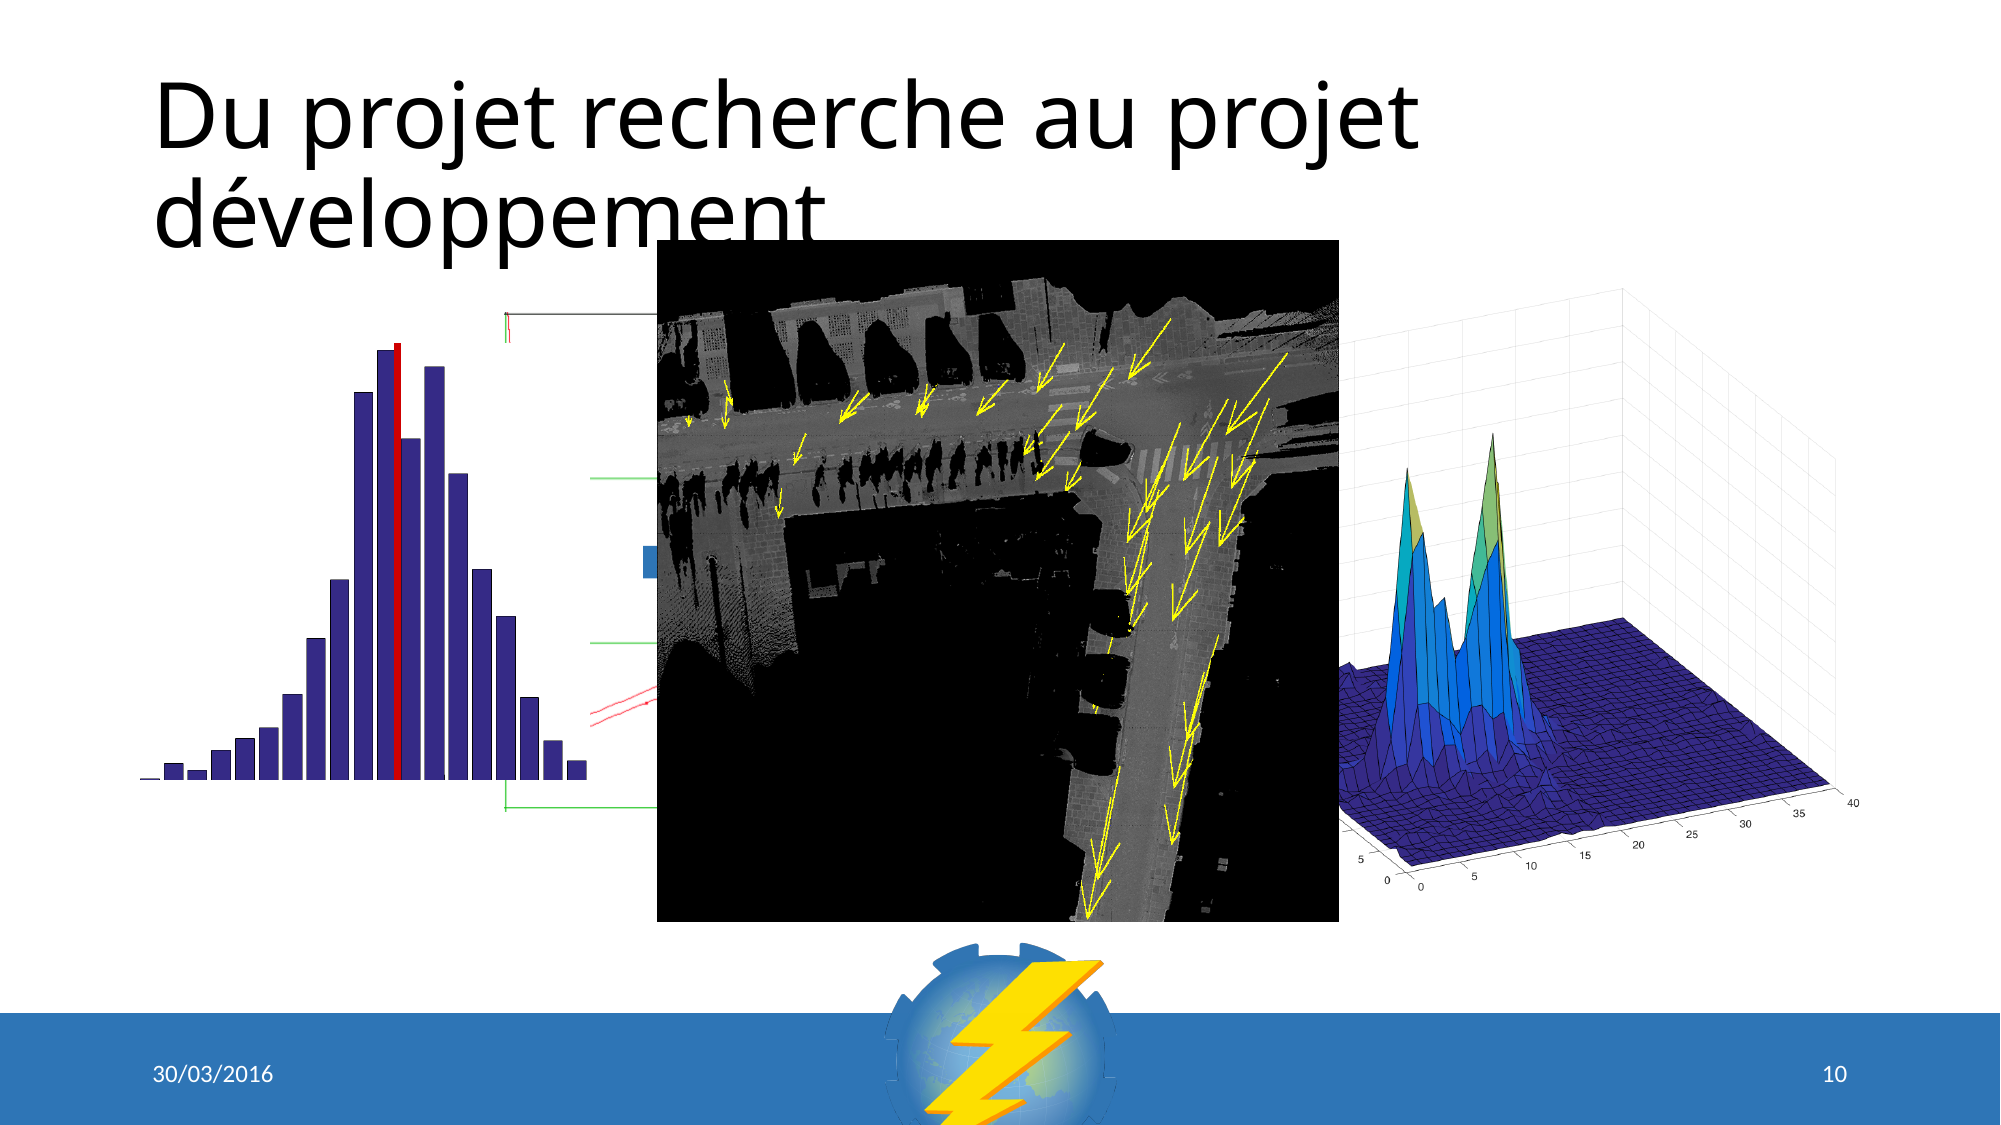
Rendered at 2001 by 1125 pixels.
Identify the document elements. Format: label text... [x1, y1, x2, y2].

text_box [0, 1012, 852, 1125]
slide_number 10 [1412, 1042, 1863, 1103]
title Du projet recherche au projet développement [137, 59, 1863, 278]
text_box [1146, 1012, 2000, 1125]
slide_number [137, 1042, 588, 1103]
picture [137, 235, 1863, 1125]
